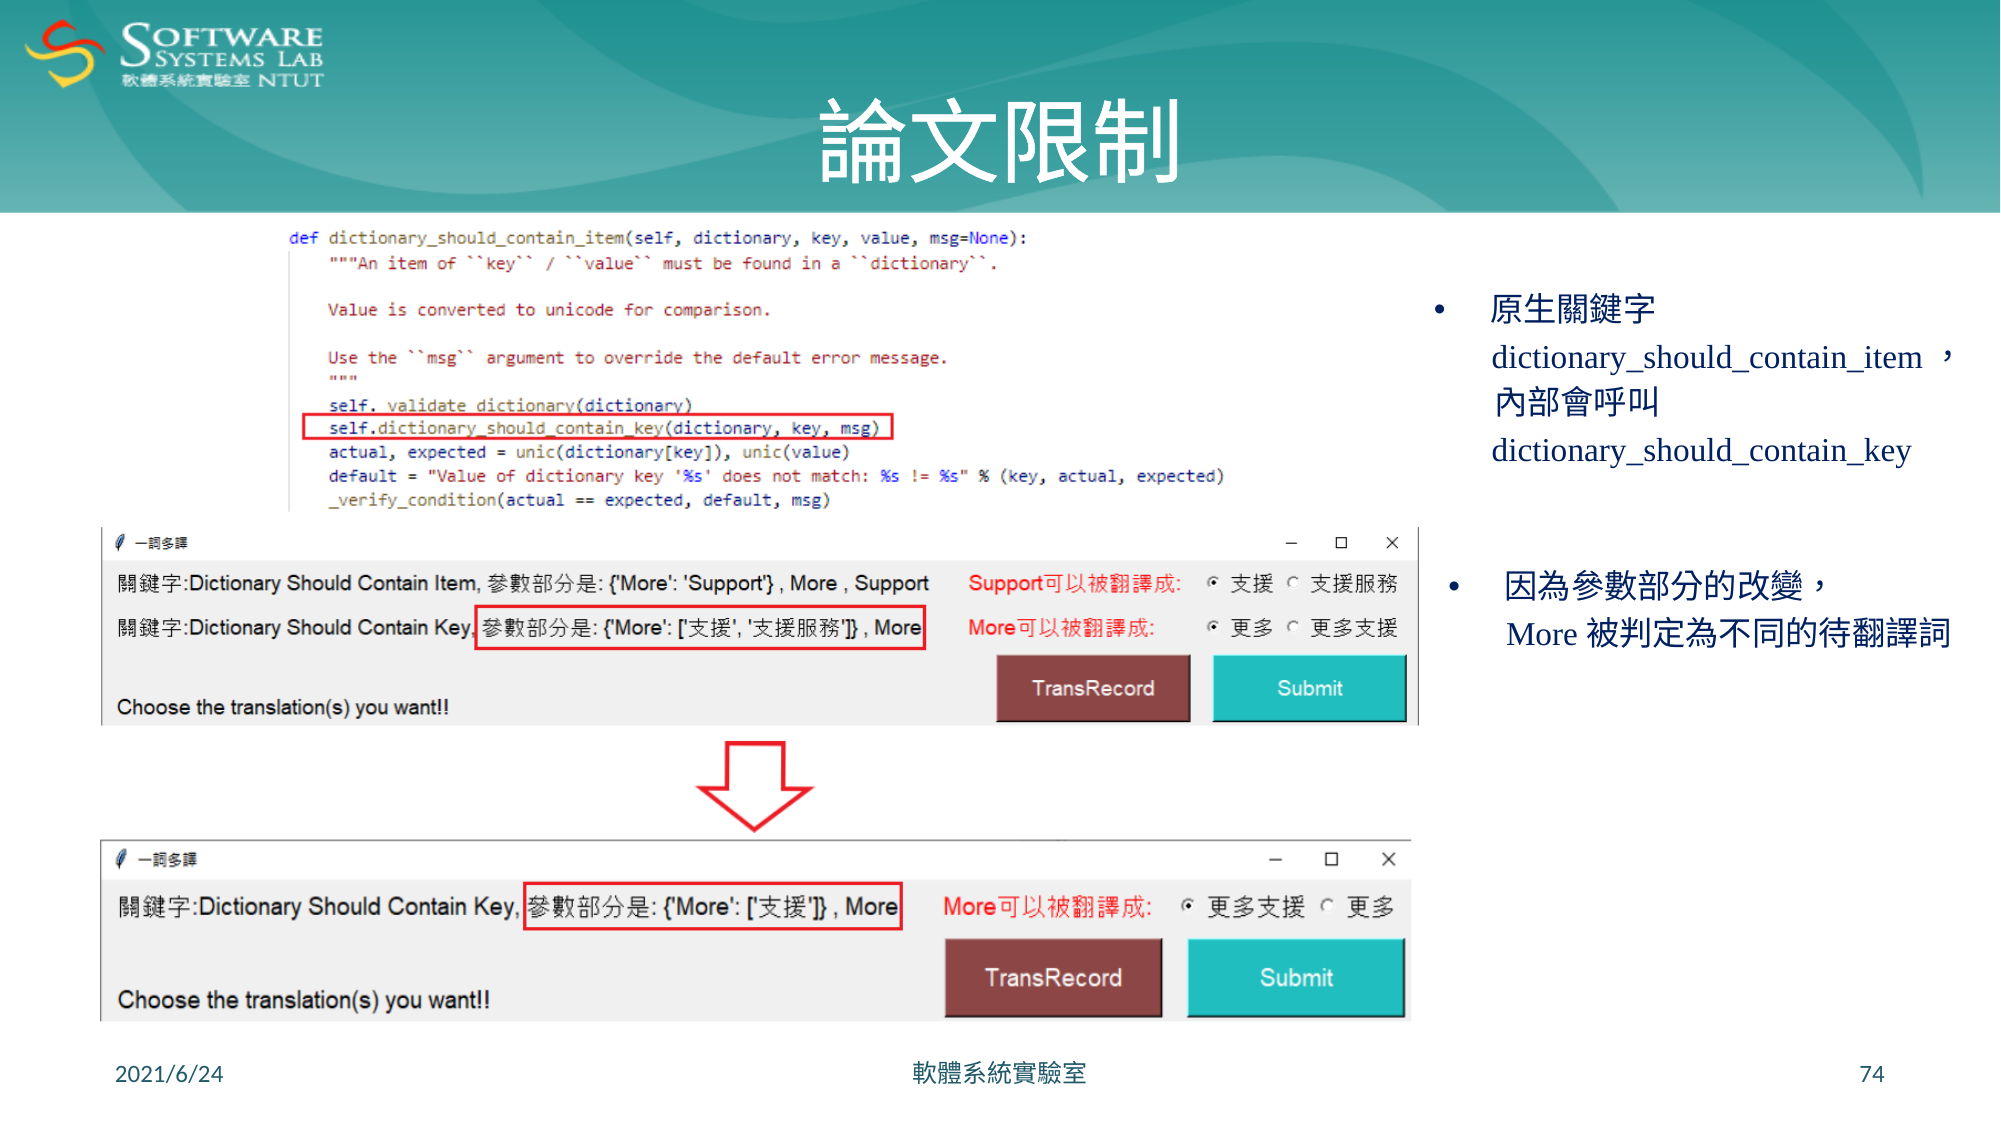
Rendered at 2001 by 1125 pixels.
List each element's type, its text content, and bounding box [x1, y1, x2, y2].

title 論文限制 [99, 44, 1901, 233]
slide_number 74 [1433, 1042, 1900, 1103]
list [287, 226, 1232, 519]
text_box 因為參數部分的改變， More被判定為不同的待翻譯詞 [1433, 558, 1968, 683]
text_box 原生關鍵字 dictionary_should_contain_item， 內部會呼叫 dictionary_should_contain_key [1418, 281, 2000, 482]
footer 軟體系統實驗室 [683, 1042, 1317, 1103]
picture [0, 0, 2001, 1125]
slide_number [99, 1042, 567, 1103]
